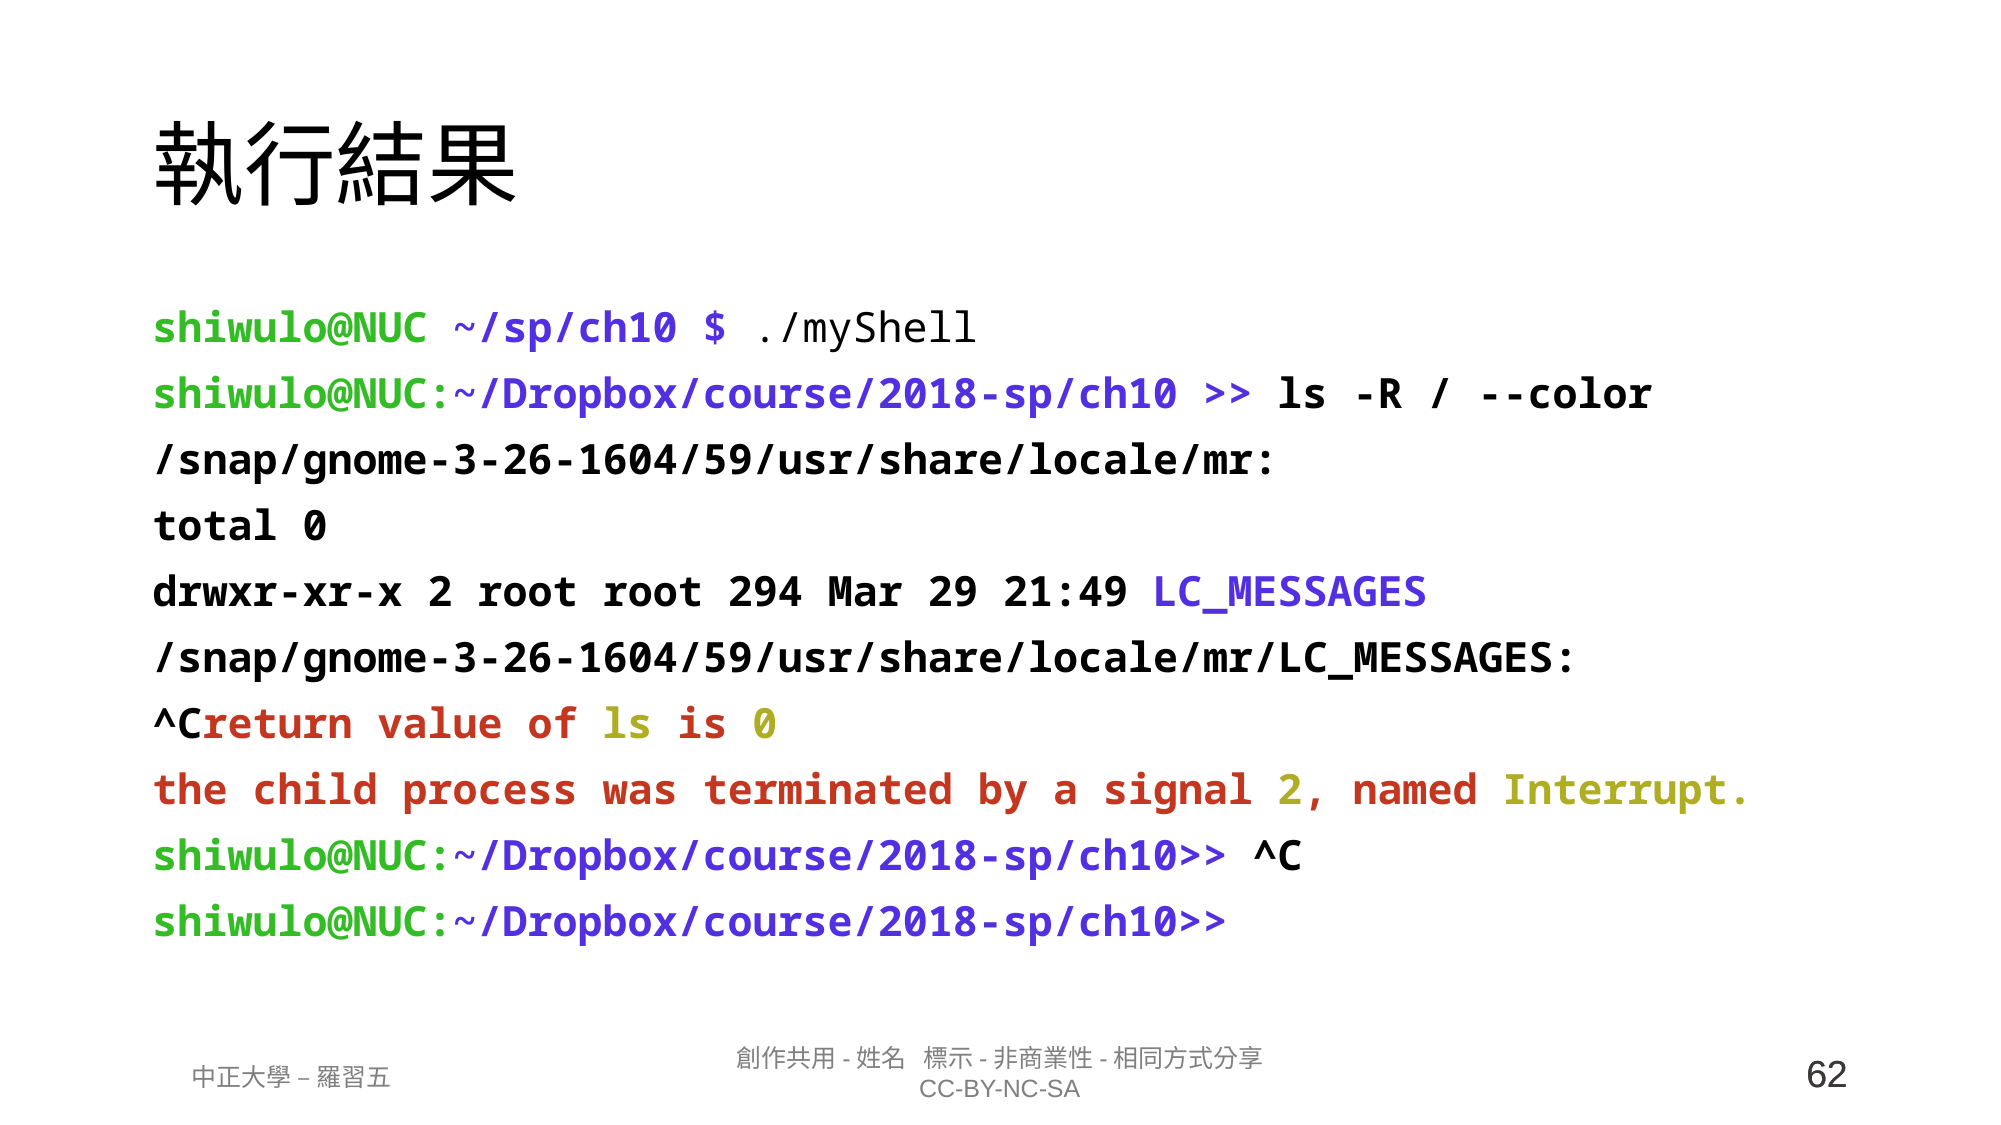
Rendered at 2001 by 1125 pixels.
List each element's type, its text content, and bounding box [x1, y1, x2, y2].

list shiwulo@NUC ~/sp/ch10 $ ./myShell shiwulo@NUC:~/Dropbox/course/2018-sp/ch10 >> ls -R / --color /snap/gnome-3-26-1604/59/usr/share/locale/mr: total 0 drwxr-xr-x 2 root root 294 Mar 29 21:49 LC_MESSAGES /snap/gnome-3-26-1604/59/usr/share/locale/mr/LC_MESSAGES: ^Creturn value of ls is 0 the child process was terminated by a signal 2, named Interrupt. shiwulo@NUC:~/Dropbox/course/2018-sp/ch10>> ^C shiwulo@NUC:~/Dropbox/course/2018-sp/ch10>> [137, 299, 1863, 1014]
title 執行結果 [137, 59, 1863, 278]
